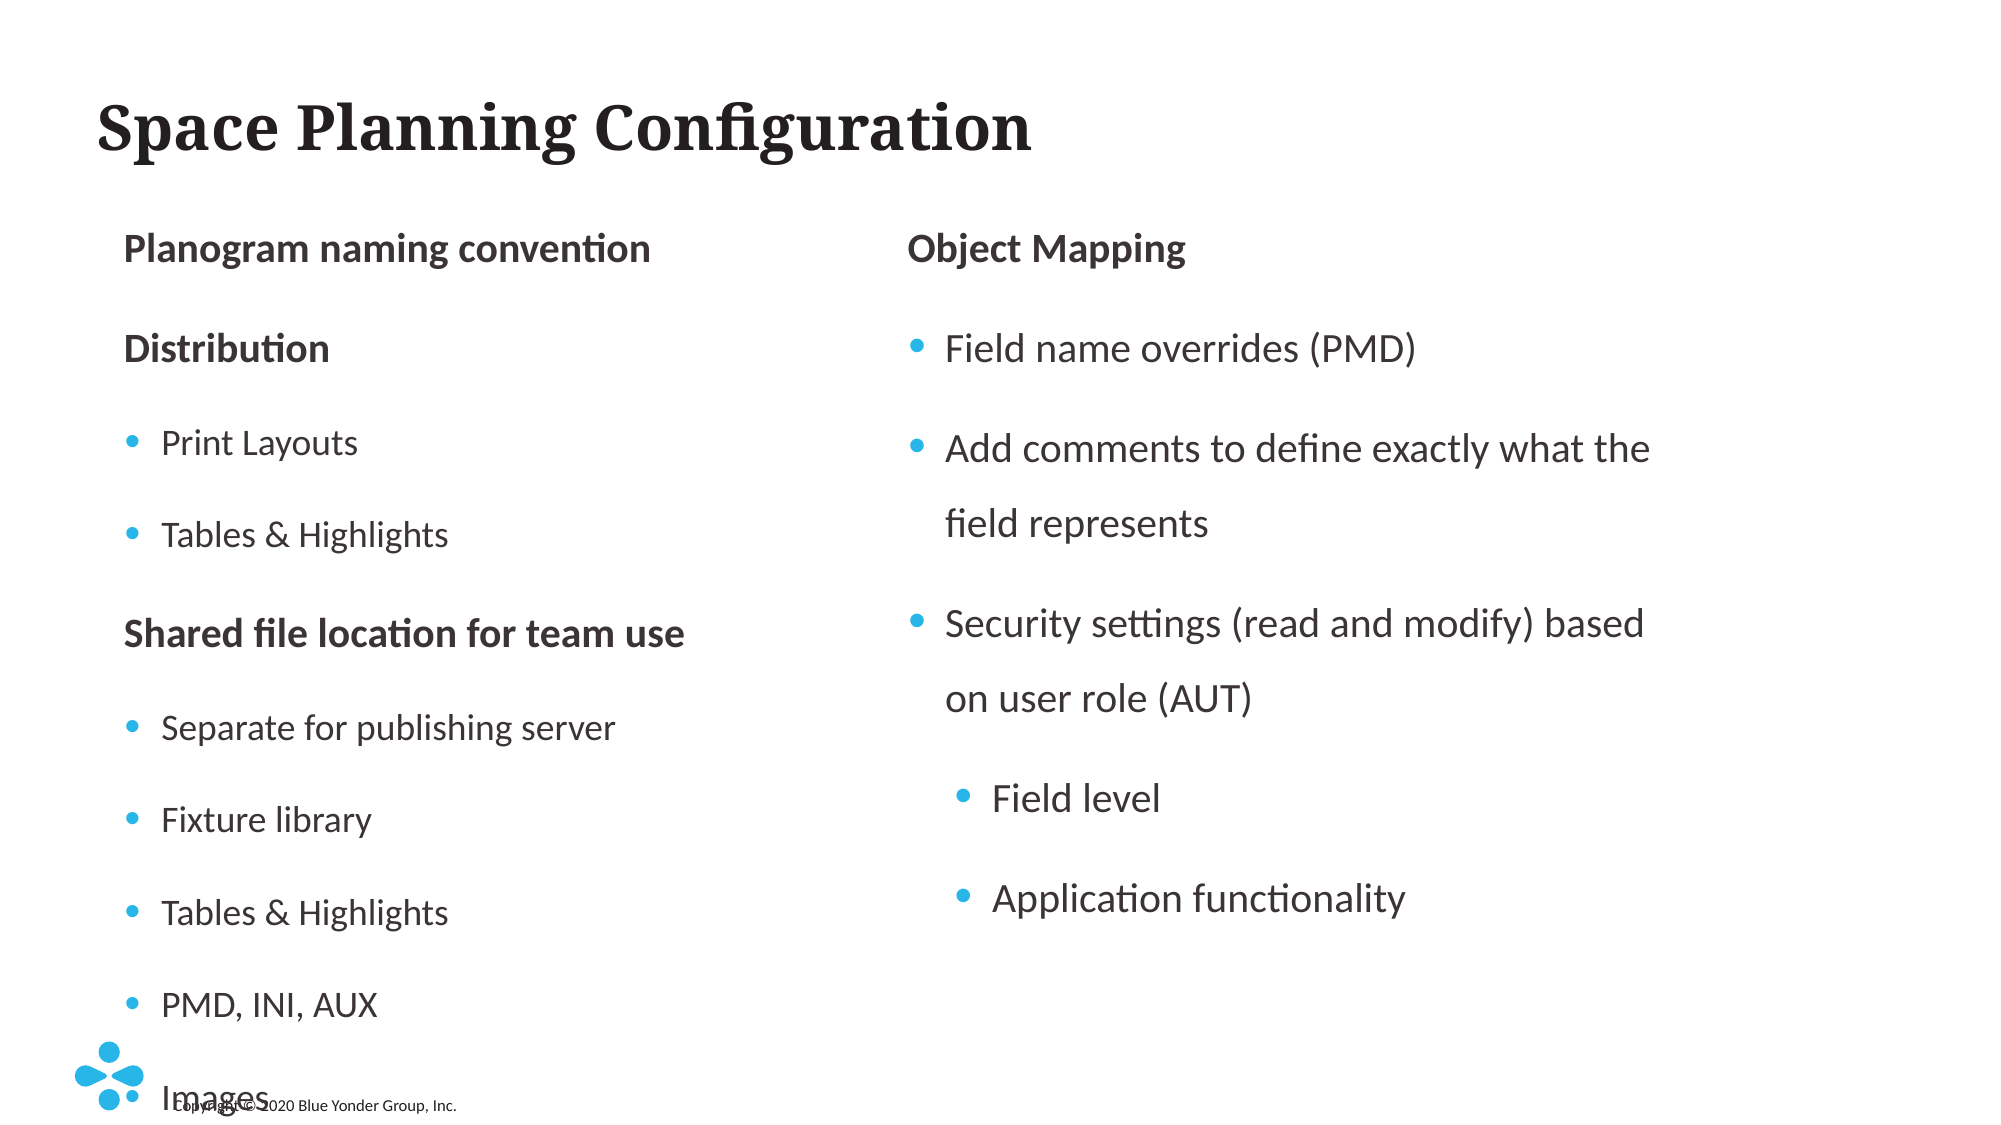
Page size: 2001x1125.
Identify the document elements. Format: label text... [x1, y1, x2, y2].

title Space Planning Configuration [97, 94, 1903, 230]
list Object Mapping Field name overrides (PMD) Add comments to define exactly what the field represents Security settings (read and modify) based on user role (AUT) Field level Application functionality [907, 188, 1675, 931]
list Planogram naming convention Distribution Print Layouts Tables & Highlights Shared file location for team use Separate for publishing server Fixture library Tables & Highlights PMD, INI, AUX Images User role determination [123, 188, 907, 931]
